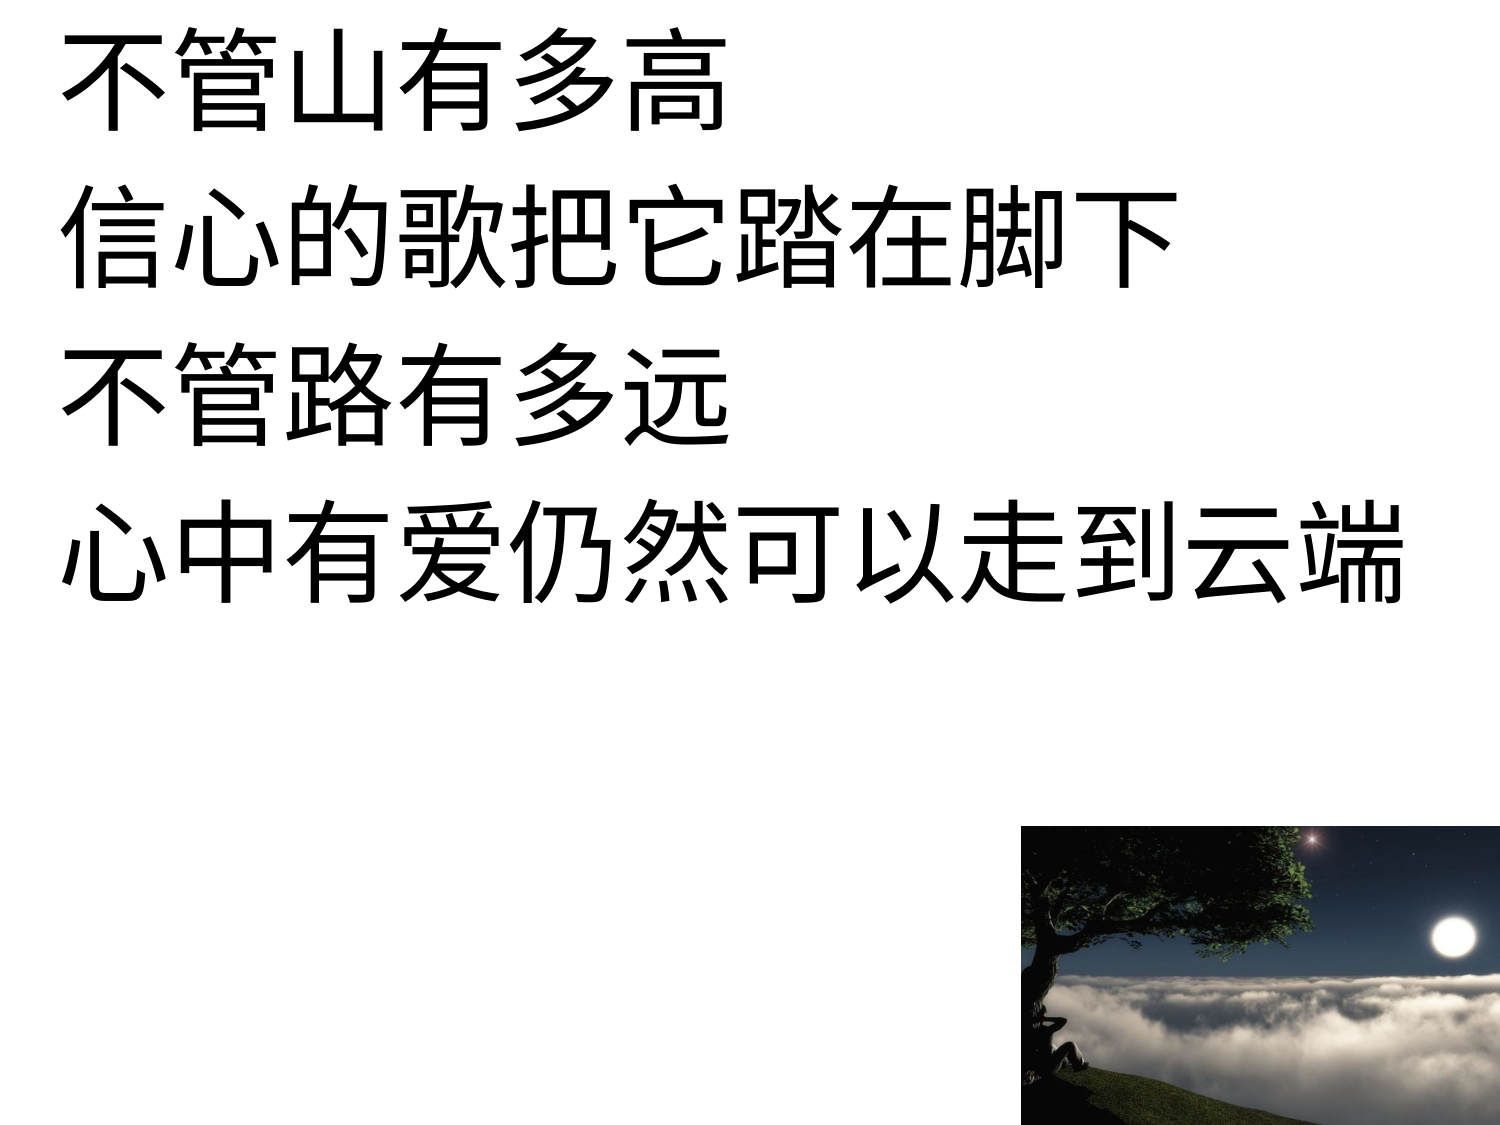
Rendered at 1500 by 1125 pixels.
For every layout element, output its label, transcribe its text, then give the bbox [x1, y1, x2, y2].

list 不管山有多高 信心的歌把它踏在脚下 不管路有多远 心中有爱仍然可以走到云端 [42, 2, 1435, 745]
picture [1021, 826, 1500, 1125]
